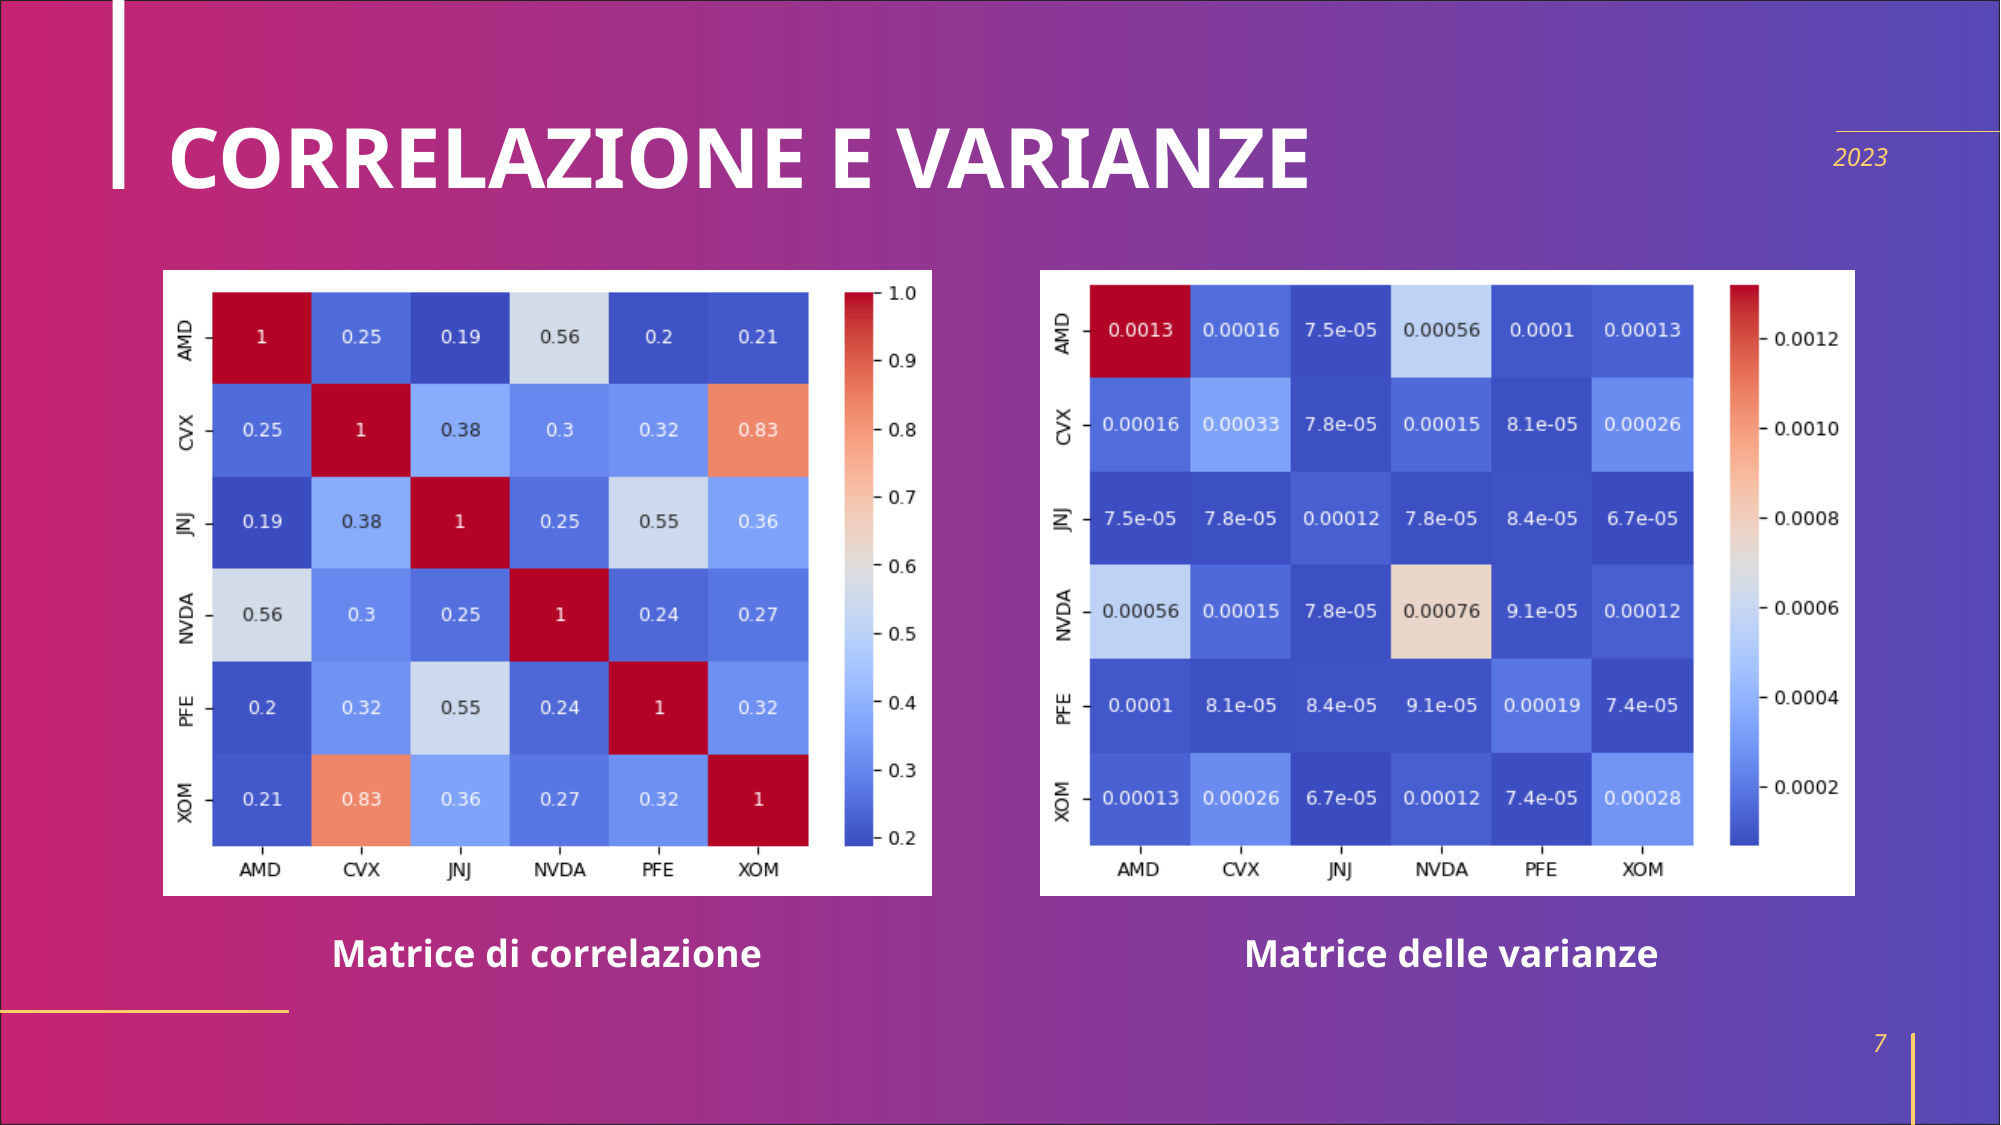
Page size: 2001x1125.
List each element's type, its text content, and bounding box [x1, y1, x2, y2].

picture [1040, 270, 1855, 896]
list 2023 [1818, 137, 1919, 192]
title CORRELAZIONE E VARIANZE [152, 99, 1378, 214]
slide_number 7 [1451, 1015, 1902, 1075]
text_box Matrice delle varianze [1229, 922, 1675, 982]
text_box Matrice di correlazione [316, 922, 778, 982]
picture [163, 270, 932, 896]
